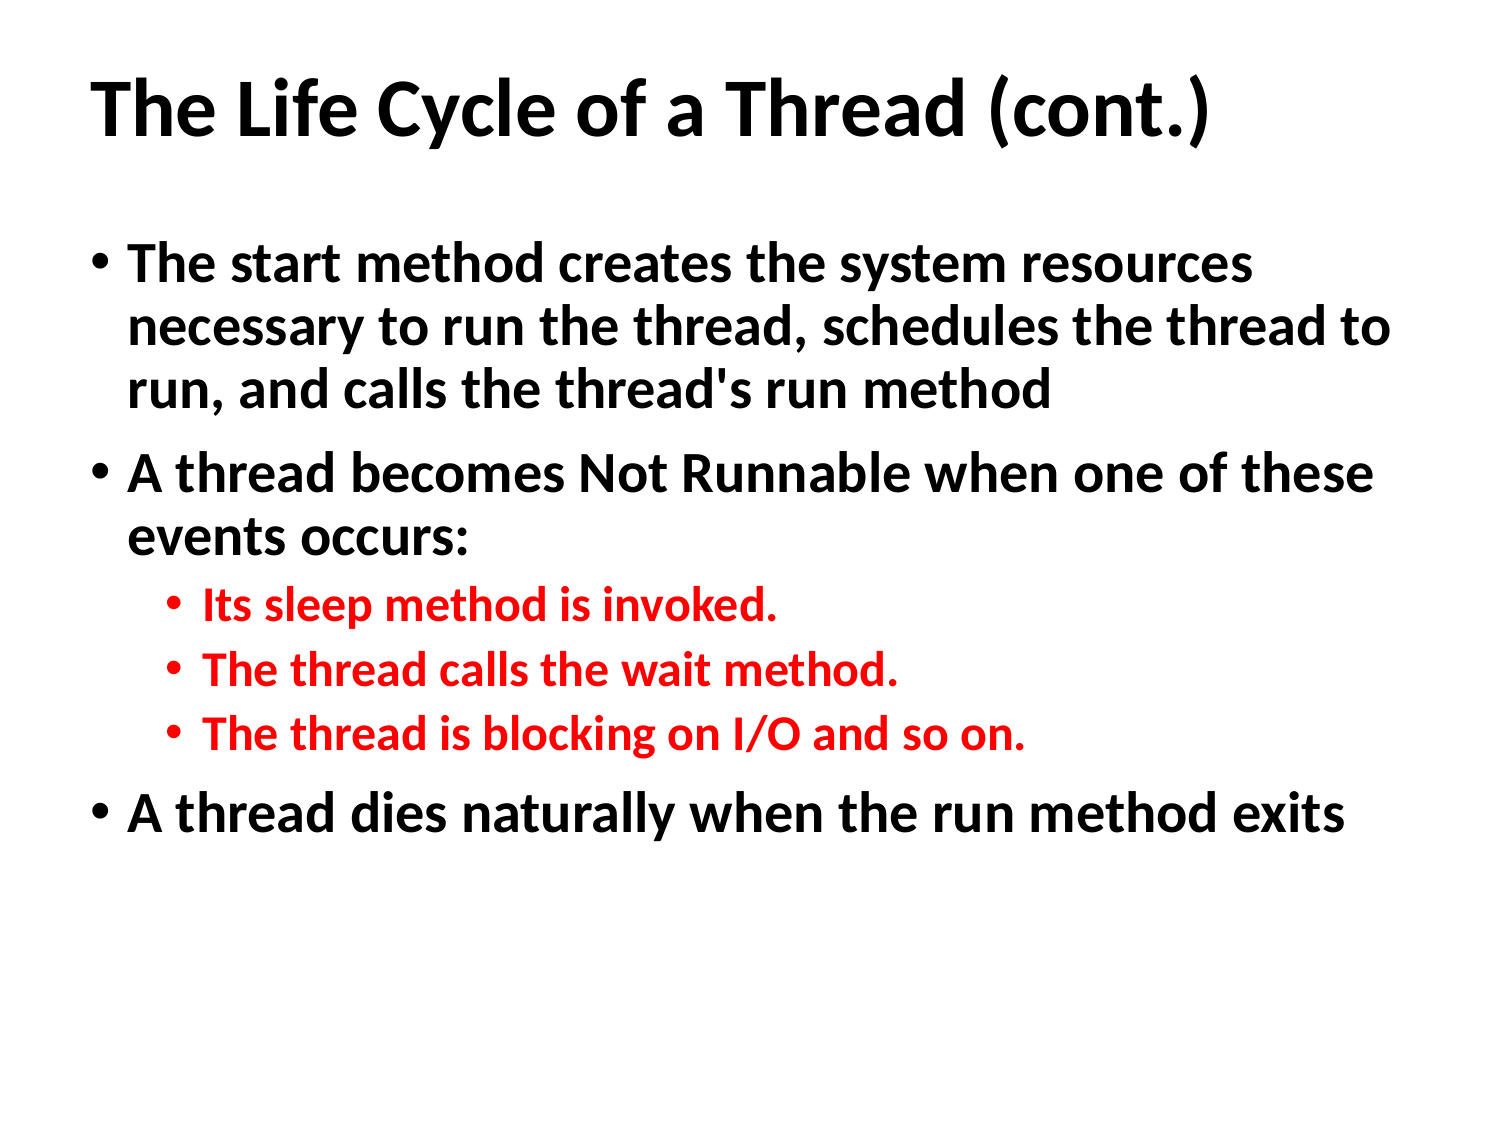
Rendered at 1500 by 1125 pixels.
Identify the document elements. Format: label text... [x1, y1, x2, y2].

title The Life Cycle of a Thread (cont.) [75, 45, 1425, 175]
list The start method creates the system resources necessary to run the thread, schedules the thread to run, and calls the thread's run method A thread becomes Not Runnable when one of these events occurs: Its sleep method is invoked. The thread calls the wait method. The thread is blocking on I/O and so on. A thread dies naturally when the run method exits [75, 224, 1425, 1005]
